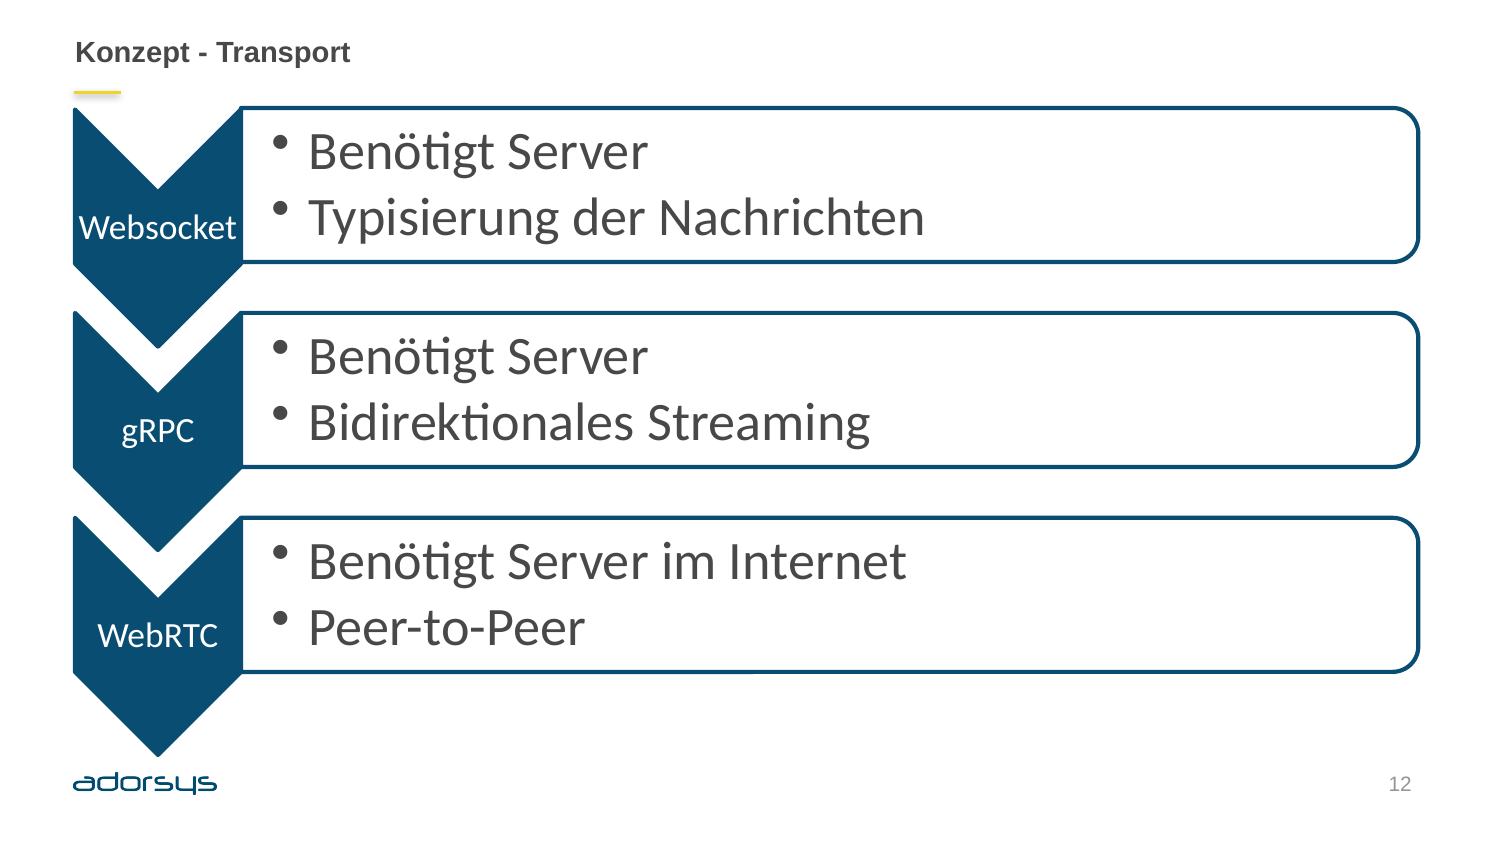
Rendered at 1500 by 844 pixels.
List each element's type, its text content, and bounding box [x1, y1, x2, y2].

picture [73, 772, 217, 795]
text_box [74, 107, 1419, 756]
picture [197, 782, 217, 795]
title Konzept - Transport [75, 21, 1419, 80]
picture [101, 780, 114, 788]
picture [77, 784, 91, 788]
